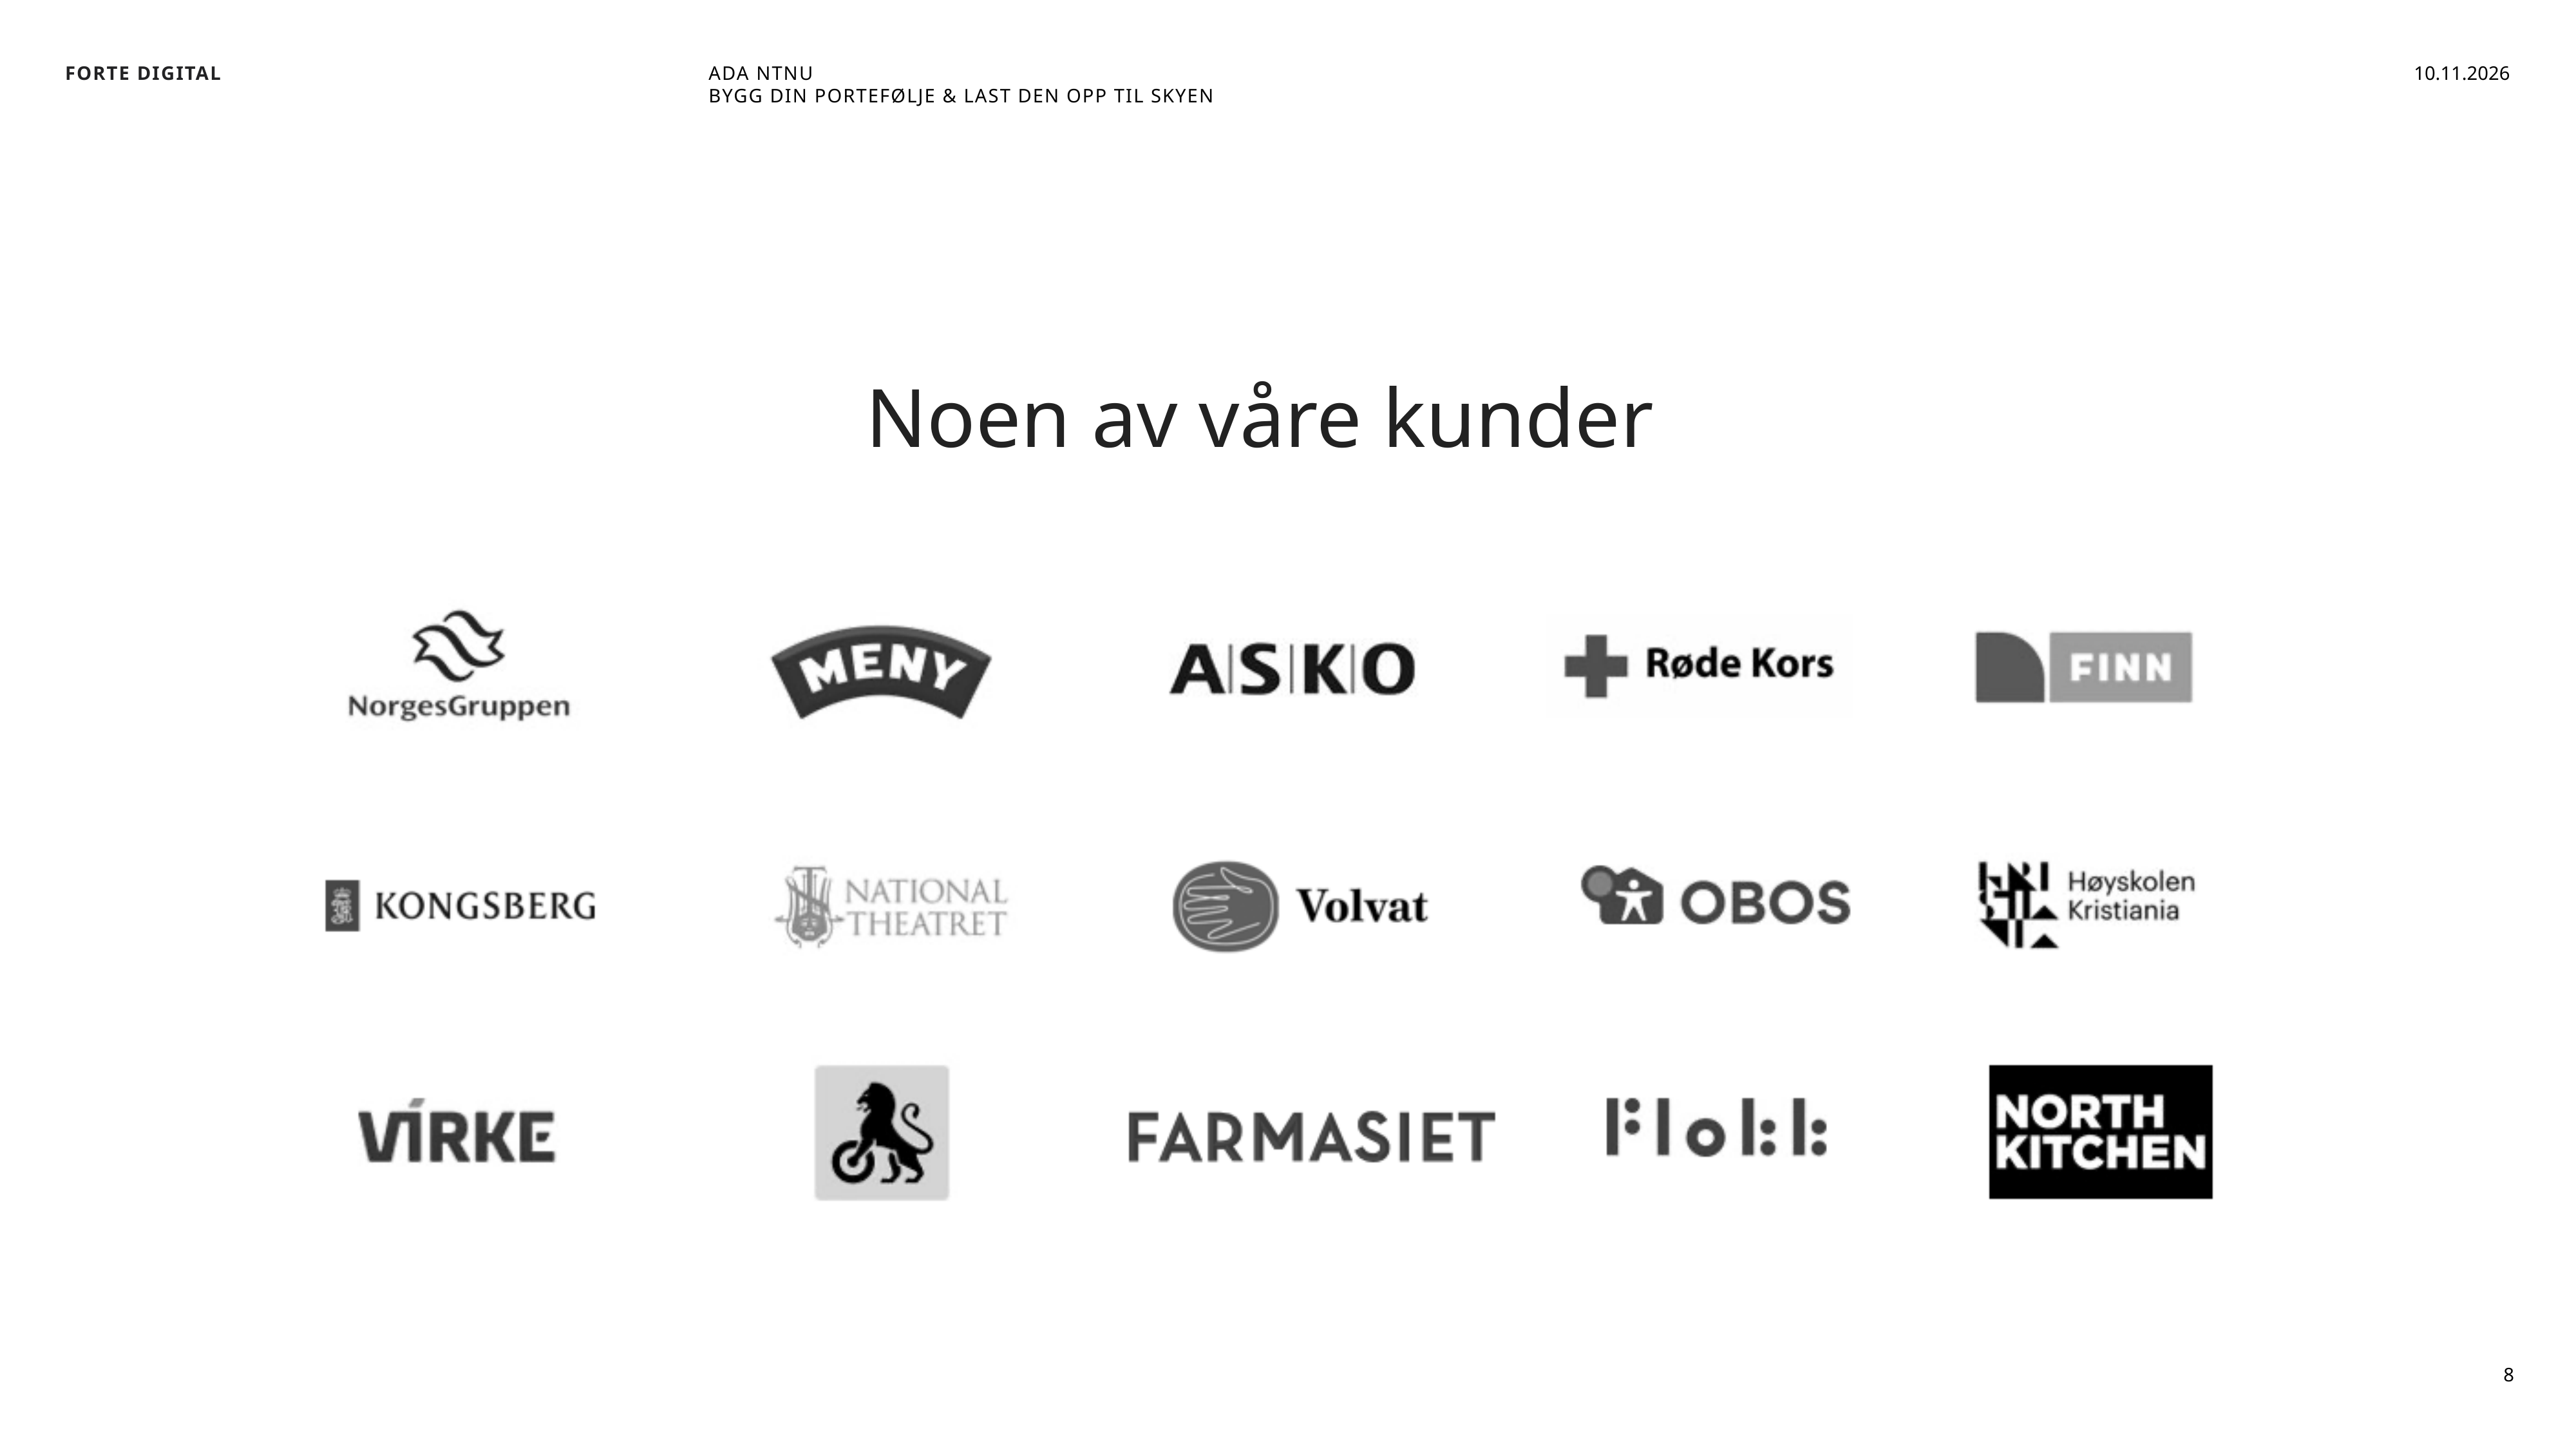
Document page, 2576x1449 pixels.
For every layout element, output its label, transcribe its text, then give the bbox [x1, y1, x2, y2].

list Noen av våre kunder [434, 194, 2086, 462]
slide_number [2397, 61, 2510, 83]
slide_number 8 [2501, 1365, 2515, 1389]
list ADA NTNU Bygg din portefølje & Last den opp til skyen [708, 61, 1812, 108]
picture [227, 462, 2349, 1276]
